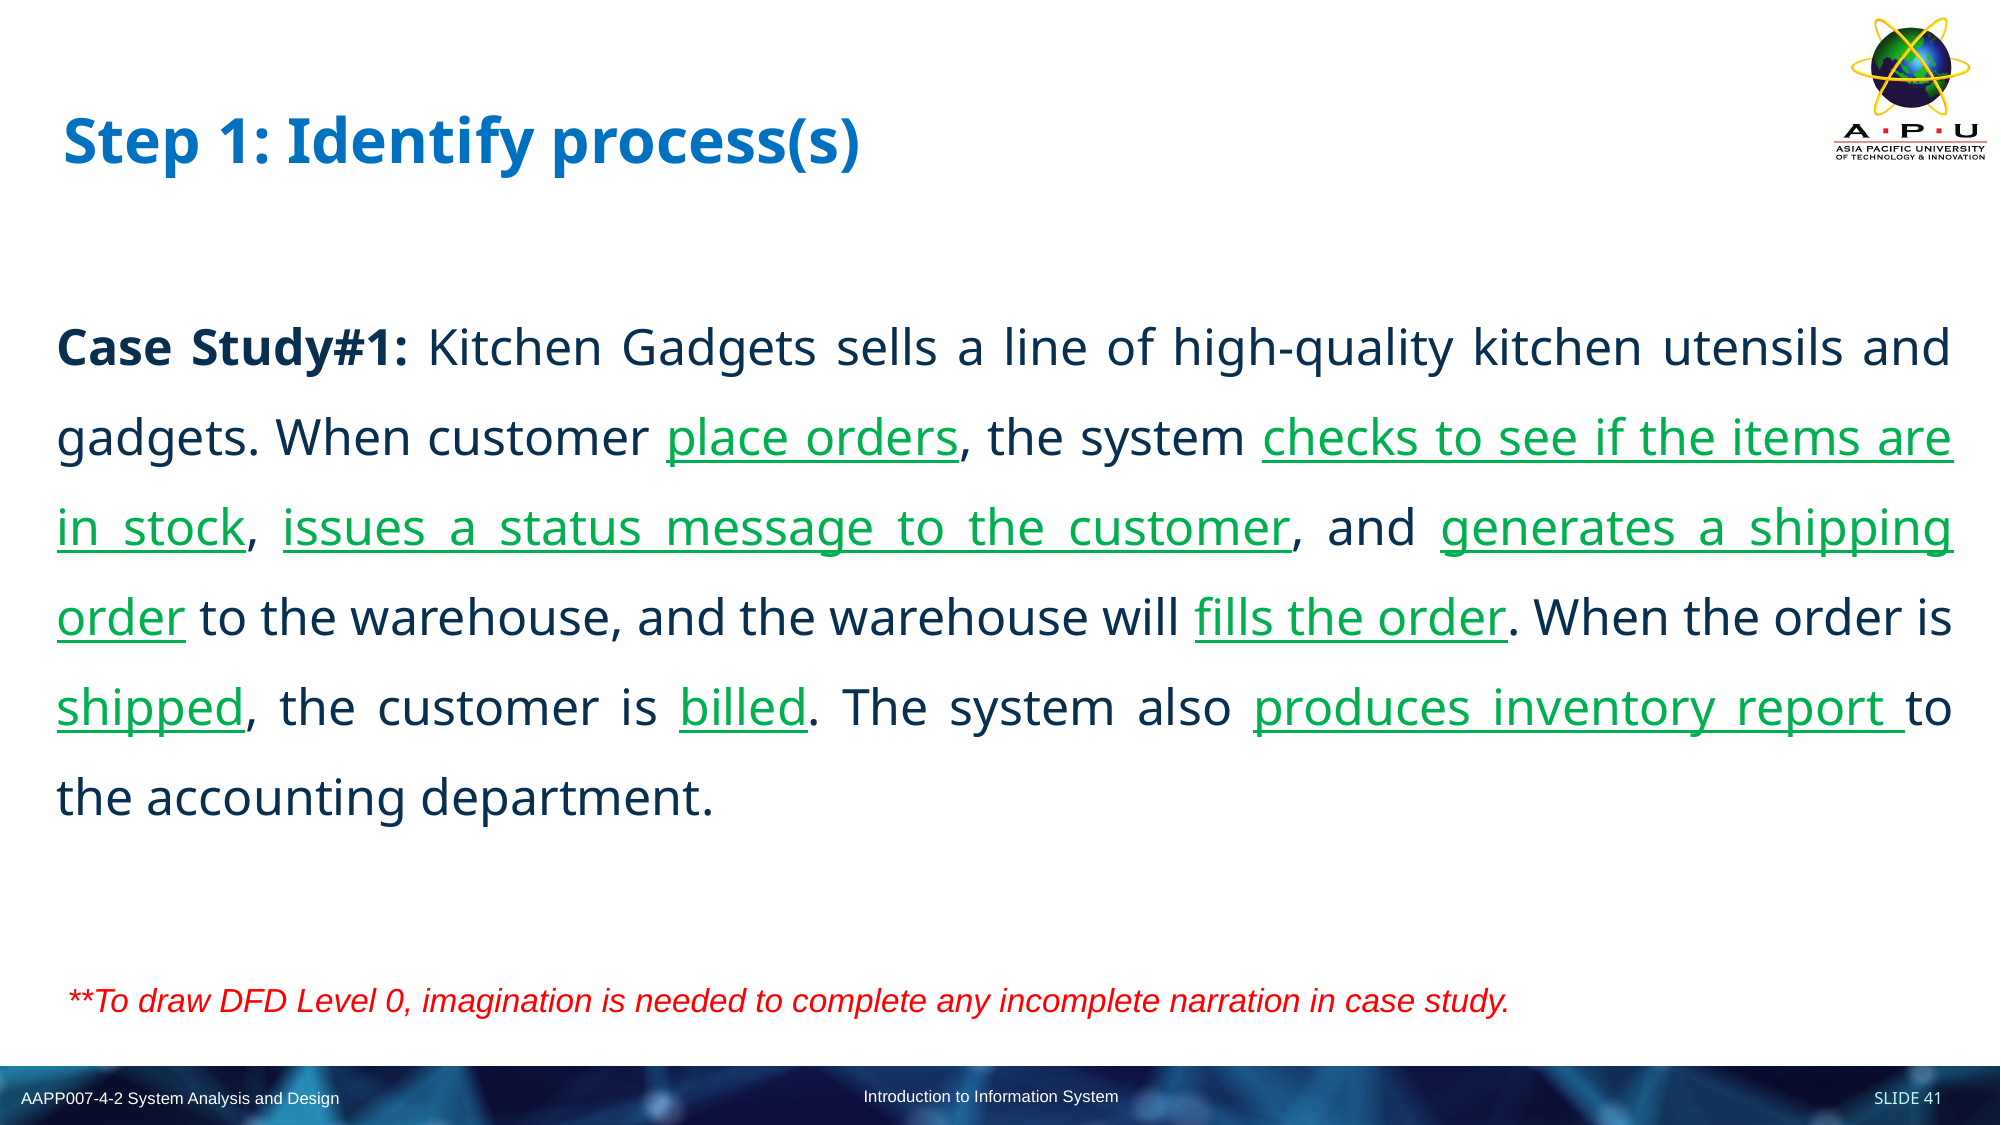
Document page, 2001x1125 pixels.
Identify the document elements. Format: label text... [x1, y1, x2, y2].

picture [1822, 0, 2000, 178]
title Step 1: Identify process(s) [48, 45, 1764, 233]
picture [0, 1066, 2000, 1125]
list Case Study#1: Kitchen Gadgets sells a line of high-quality kitchen utensils and gadgets. When customer place orders, the system checks to see if the items are in stock, issues a status message to the customer, and generates a shipping order to the warehouse, and the warehouse will fills the order. When the order is shipped, the customer is billed. The system also produces inventory report to the accounting department. [41, 278, 1969, 954]
text_box **To draw DFD Level 0, imagination is needed to complete any incomplete narration in case study. [52, 971, 1529, 1027]
